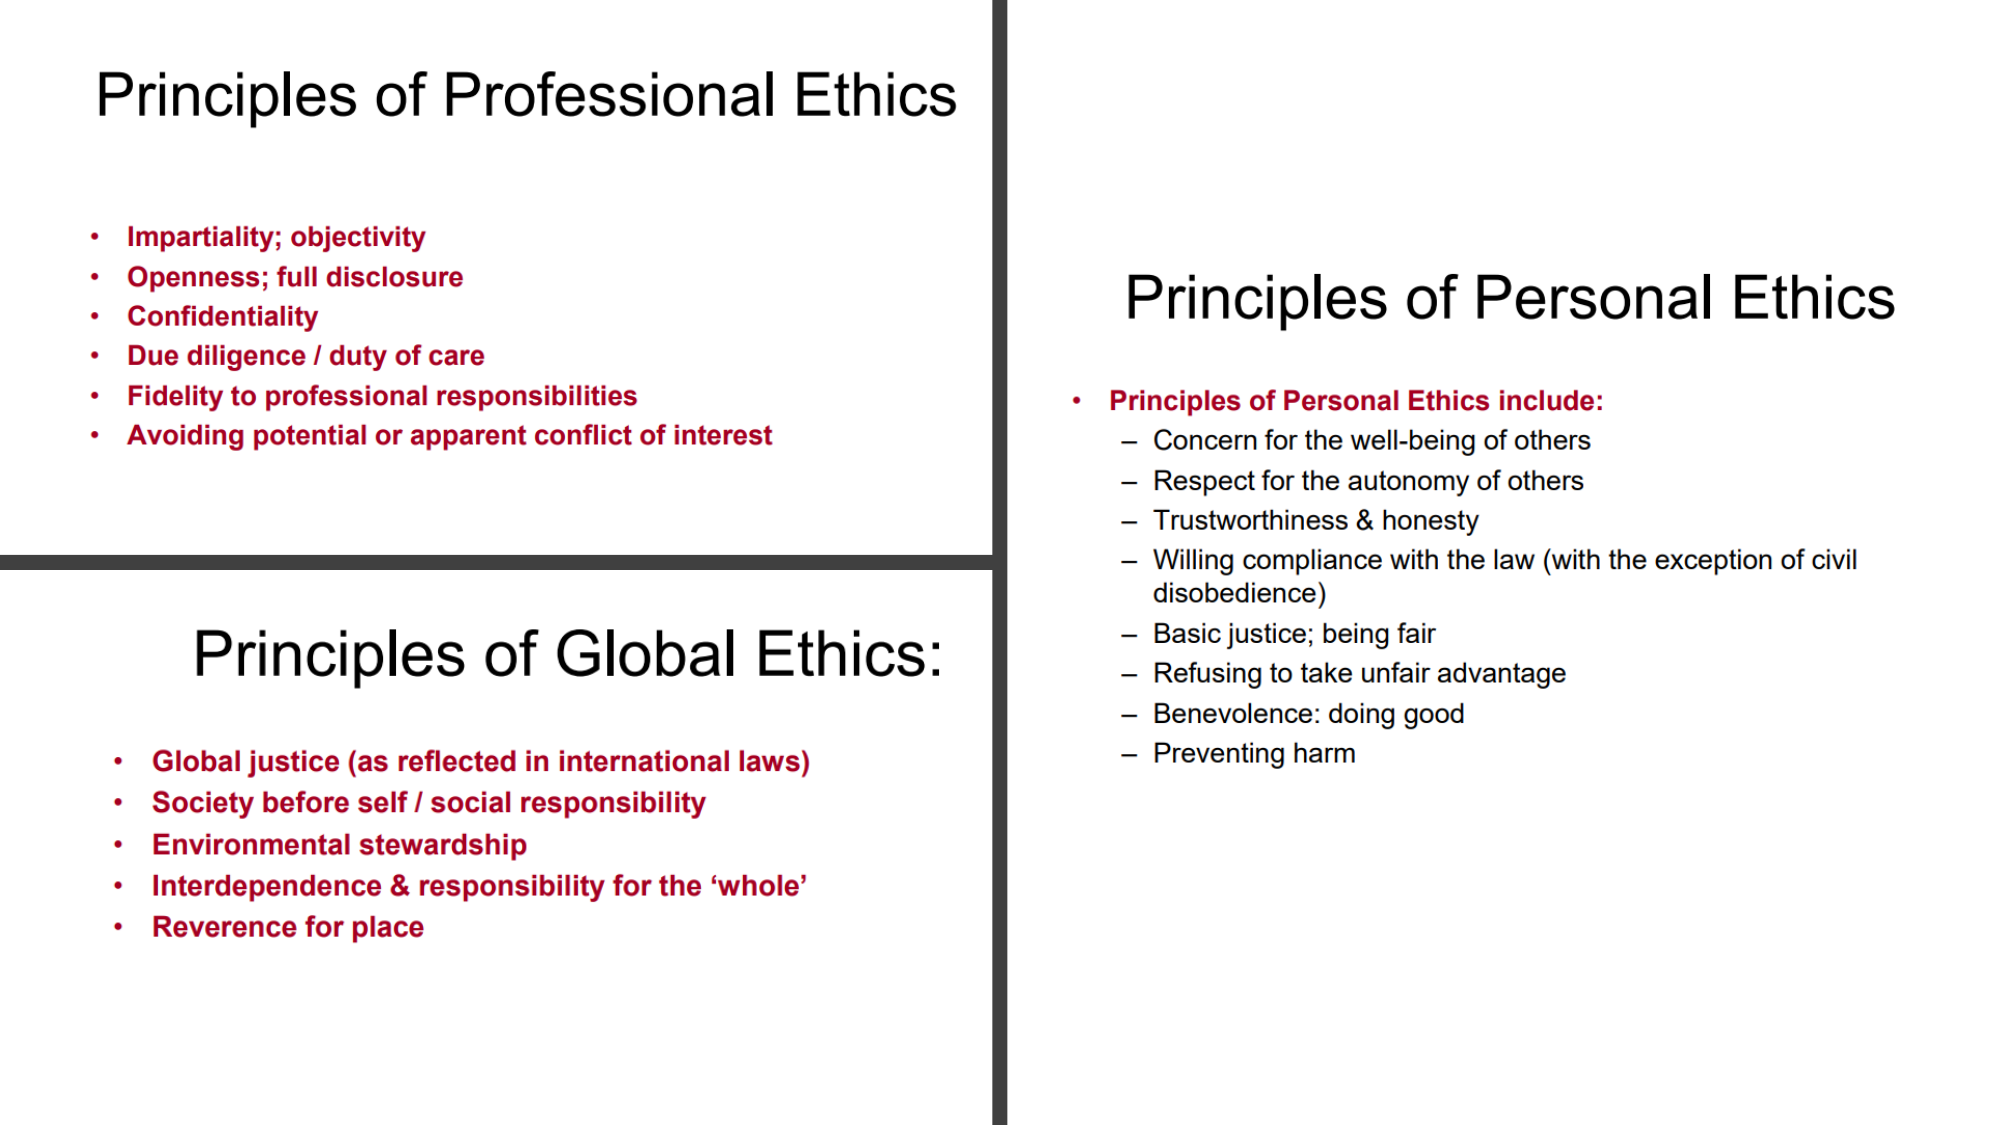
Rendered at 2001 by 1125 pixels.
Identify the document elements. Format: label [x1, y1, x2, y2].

picture [74, 60, 966, 522]
text_box [991, 0, 1008, 1125]
picture [74, 611, 966, 1033]
picture [1034, 249, 1925, 853]
text_box [0, 554, 1006, 571]
